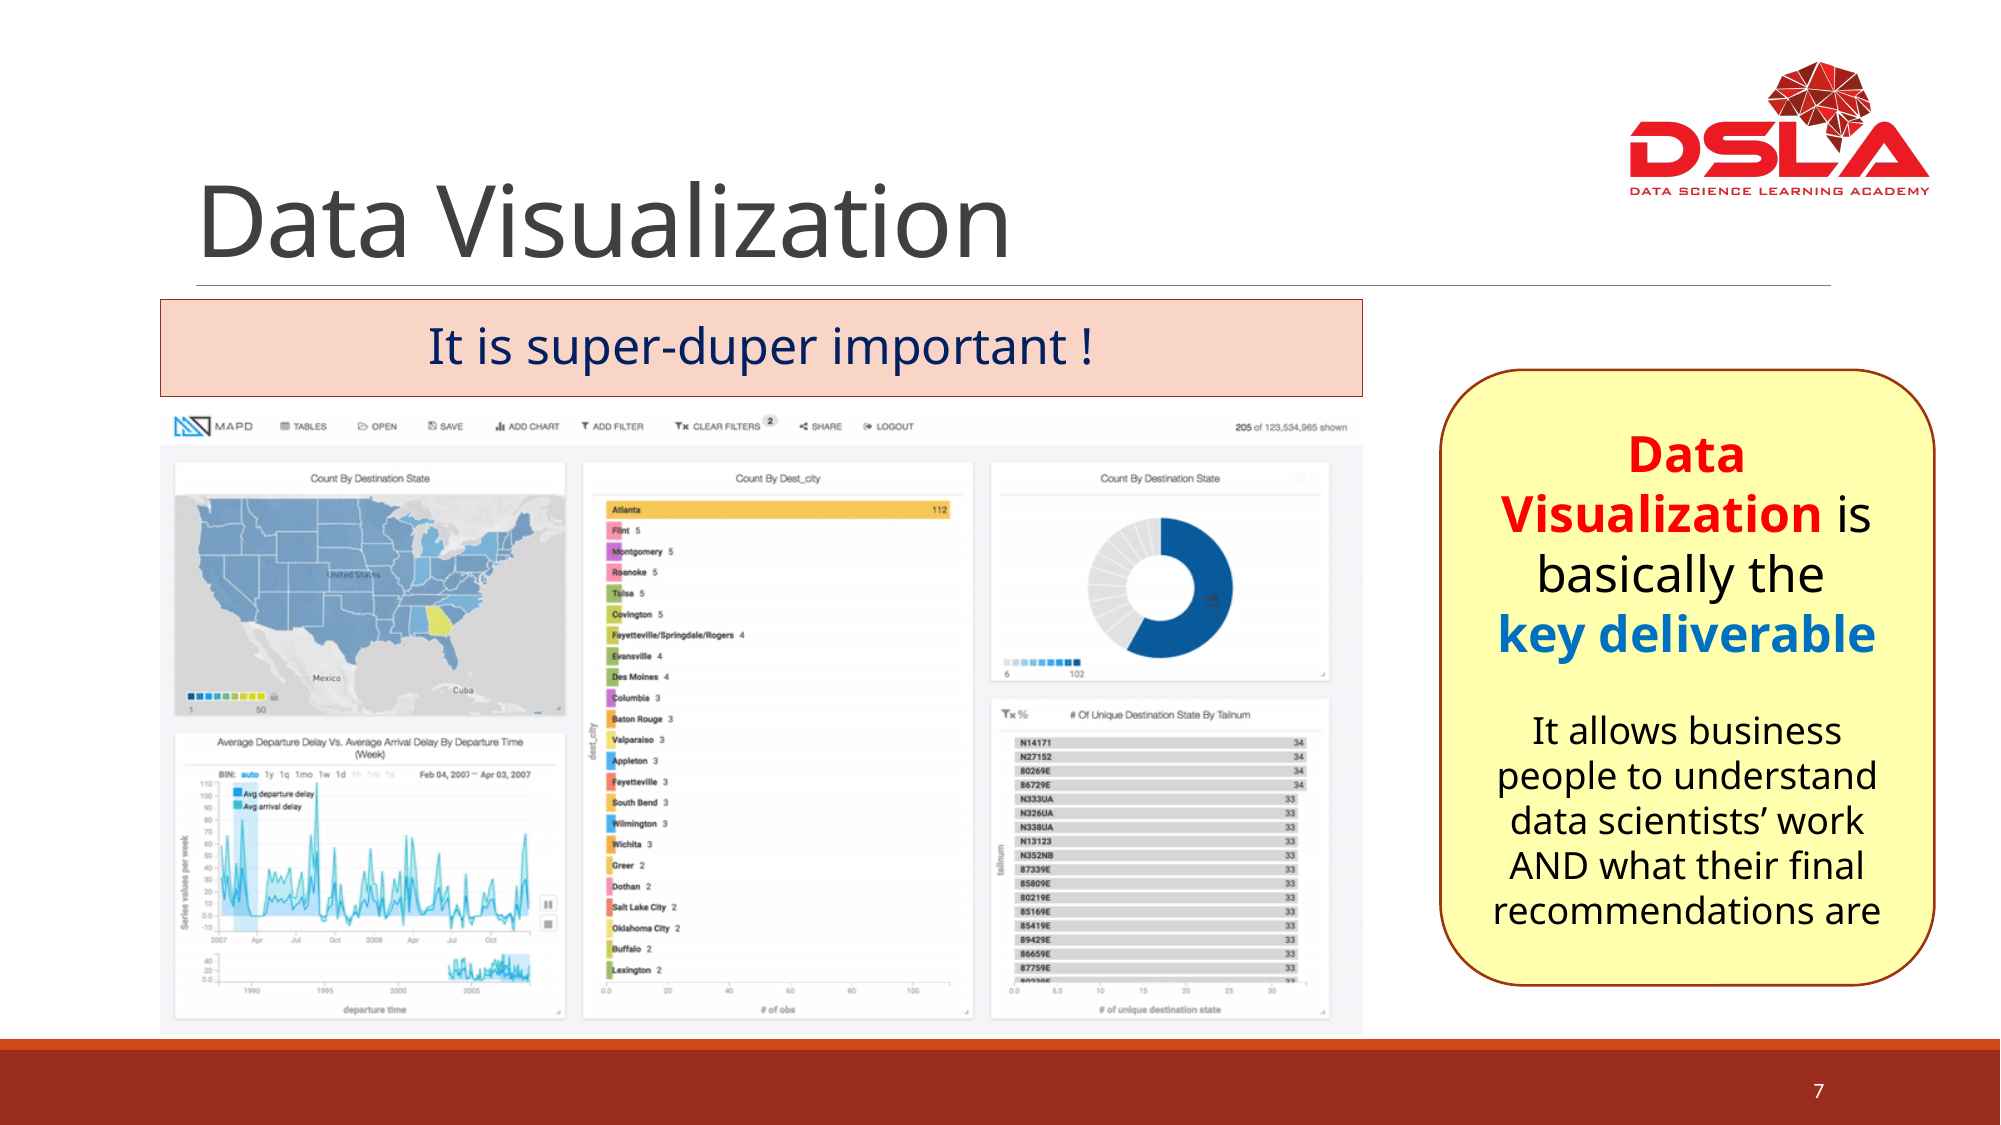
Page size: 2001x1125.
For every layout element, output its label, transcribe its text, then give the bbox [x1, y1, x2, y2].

slide_number 7 [1624, 1059, 1840, 1120]
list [159, 410, 1364, 1034]
picture [1605, 16, 1973, 242]
title Data Visualization [180, 47, 1830, 285]
text_box Data Visualization is basically the key deliverable It allows business people to understand data scientists’ work AND what their final recommendations are [1439, 368, 1936, 987]
text_box It is super-duper important ! [160, 299, 1363, 397]
